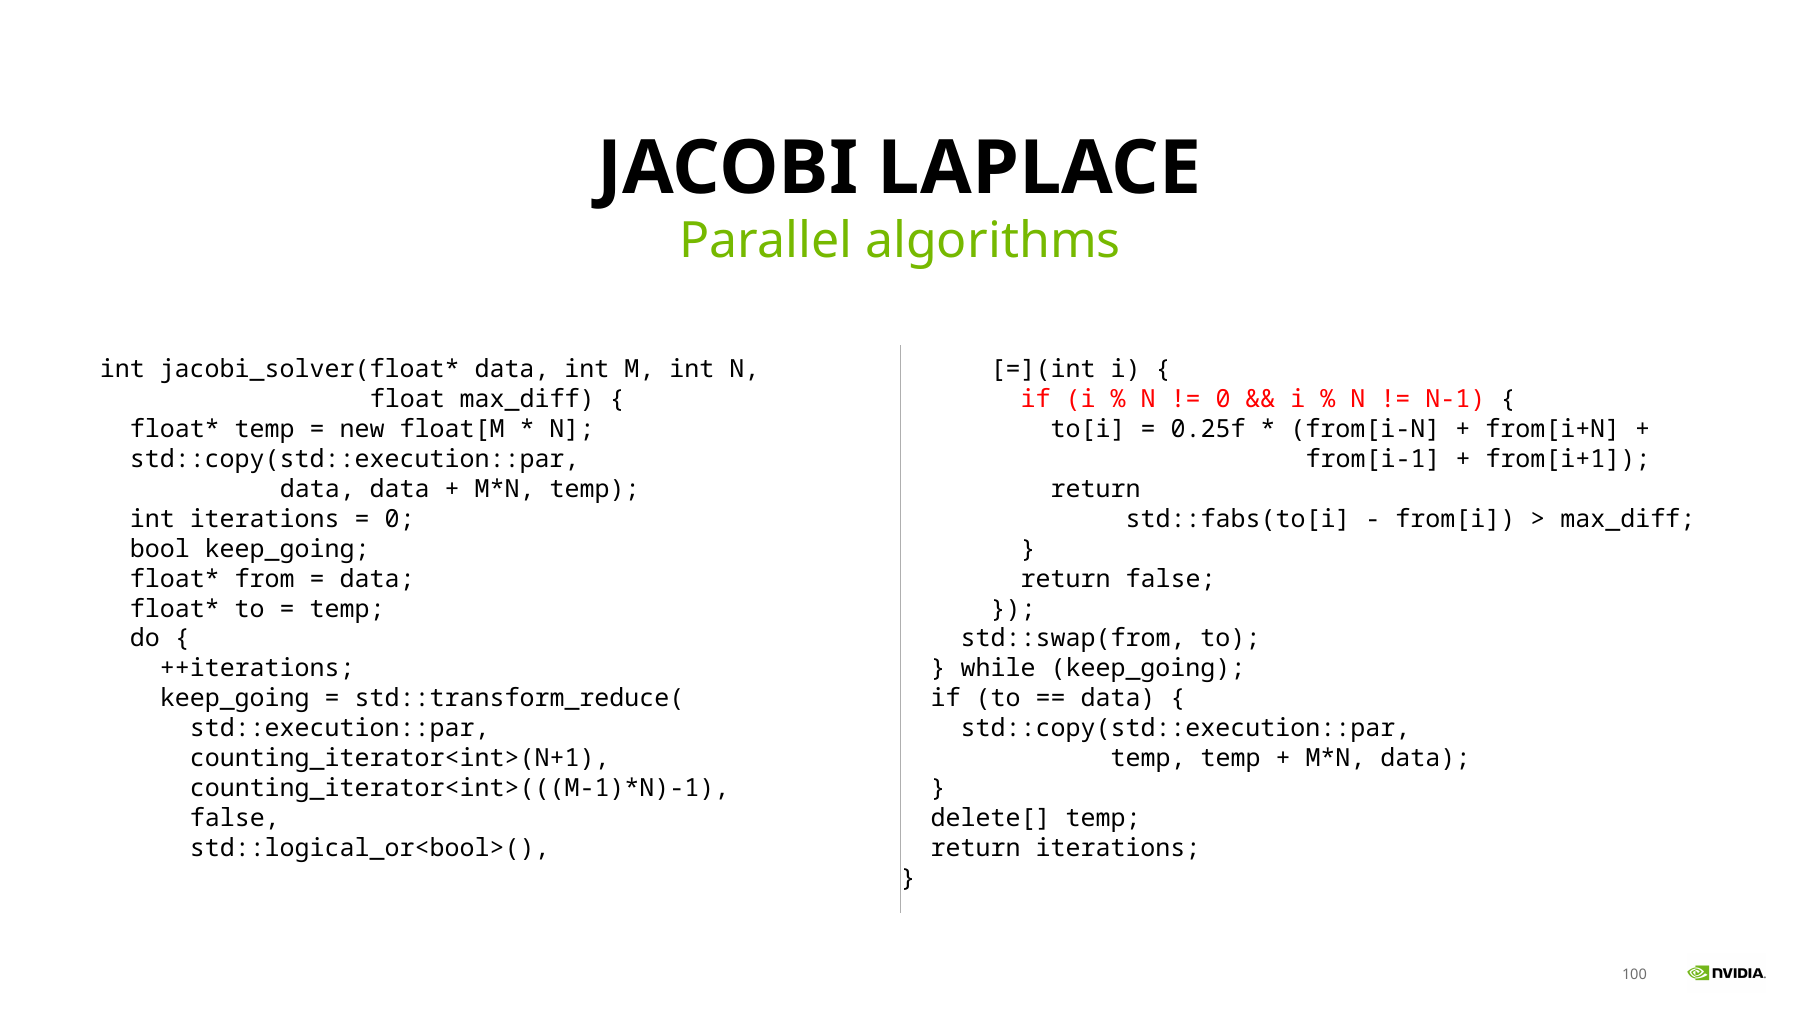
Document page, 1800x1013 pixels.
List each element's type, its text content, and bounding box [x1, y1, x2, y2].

title Jacobi laplace [81, 120, 1719, 206]
list int jacobi_solver(float* data, int M, int N, float max_diff) { float* temp = new float[M * N]; std::copy(std::execution::par, data, data + M*N, temp); int iterations = 0; bool keep_going; float* from = data; float* to = temp; do { ++iterations; keep_going = std::transform_reduce( std::execution::par, counting_iterator<int>(N+1), counting_iterator<int>(((M-1)*N)-1), false, std::logical_or<bool>(), [=](int i) { if (i % N != 0 && i % N != N-1) { to[i] = 0.25f * (from[i-N] + from[i+N] + from[i-1] + from[i+1]); return std::fabs(to[i] - from[i]) > max_diff; } return false; }); std::swap(from, to); } while (keep_going); if (to == data) { std::copy(std::execution::par, temp, temp + M*N, data); } delete[] temp; return iterations; } [84, 344, 900, 913]
list int jacobi_solver(float* data, int M, int N, float max_diff) { float* temp = new float[M * N]; std::copy(std::execution::par, data, data + M*N, temp); int iterations = 0; bool keep_going; float* from = data; float* to = temp; do { ++iterations; keep_going = std::transform_reduce( std::execution::par, counting_iterator<int>(N+1), counting_iterator<int>(((M-1)*N)-1), false, std::logical_or<bool>(), [=](int i) { if (i % N != 0 && i % N != N-1) { to[i] = 0.25f * (from[i-N] + from[i+N] + from[i-1] + from[i+1]); return std::fabs(to[i] - from[i]) > max_diff; } return false; }); std::swap(from, to); } while (keep_going); if (to == data) { std::copy(std::execution::par, temp, temp + M*N, data); } delete[] temp; return iterations; } [902, 344, 1717, 913]
picture [1687, 953, 1766, 993]
list Parallel algorithms [81, 206, 1719, 294]
